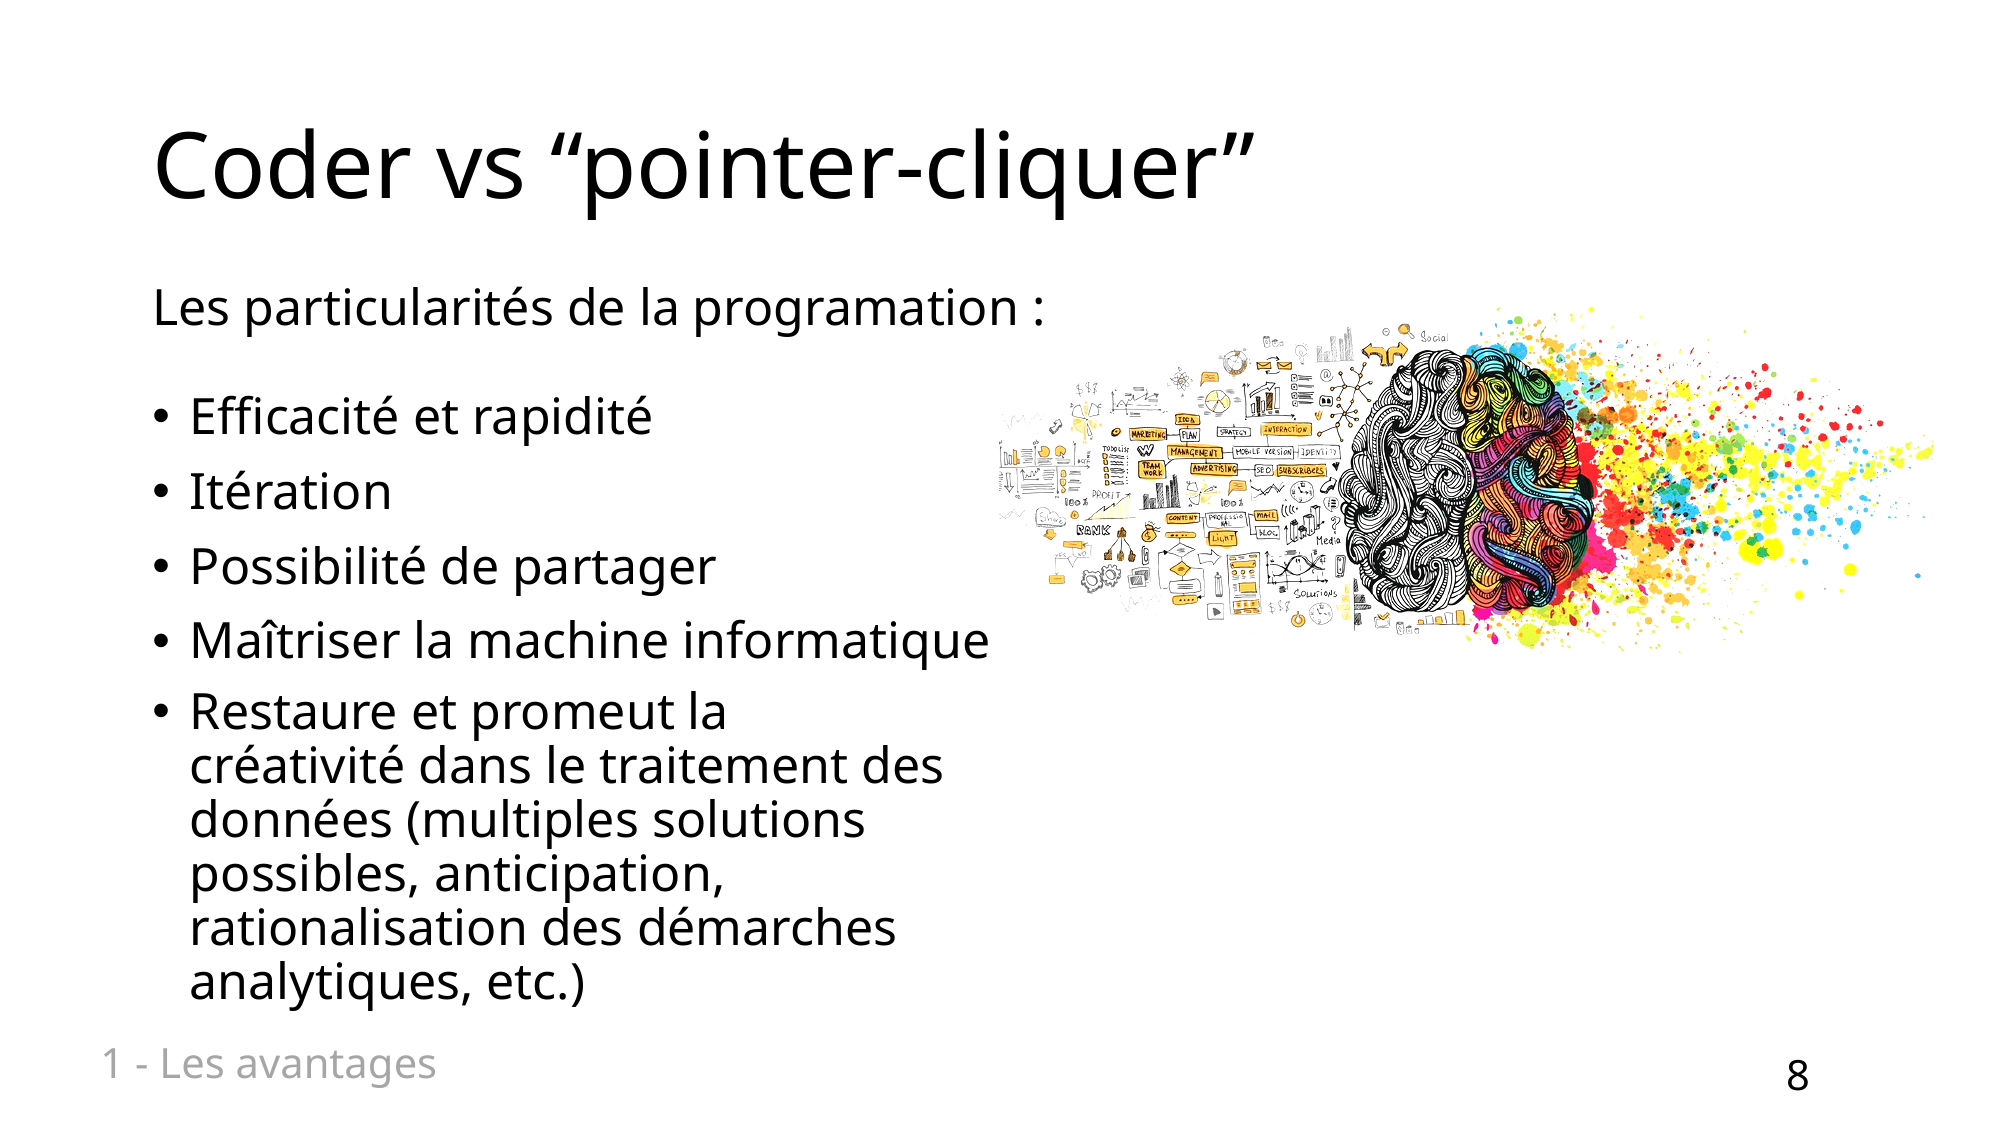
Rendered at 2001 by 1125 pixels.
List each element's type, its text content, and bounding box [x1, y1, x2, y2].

list Efficacité et rapidité Itération Possibilité de partager Maîtriser la machine informatique [137, 410, 1046, 1046]
text_box 1 - Les avantages [85, 1035, 555, 1107]
text_box Les particularités de la programation : [137, 275, 1170, 410]
title Coder vs “pointer-cliquer” [137, 59, 1863, 278]
picture [999, 304, 1933, 653]
text_box Restaure et promeut la créativité dans le traitement des données (multiples solutions possibles, anticipation, rationalisation des démarches analytiques, etc.) [137, 679, 965, 1066]
